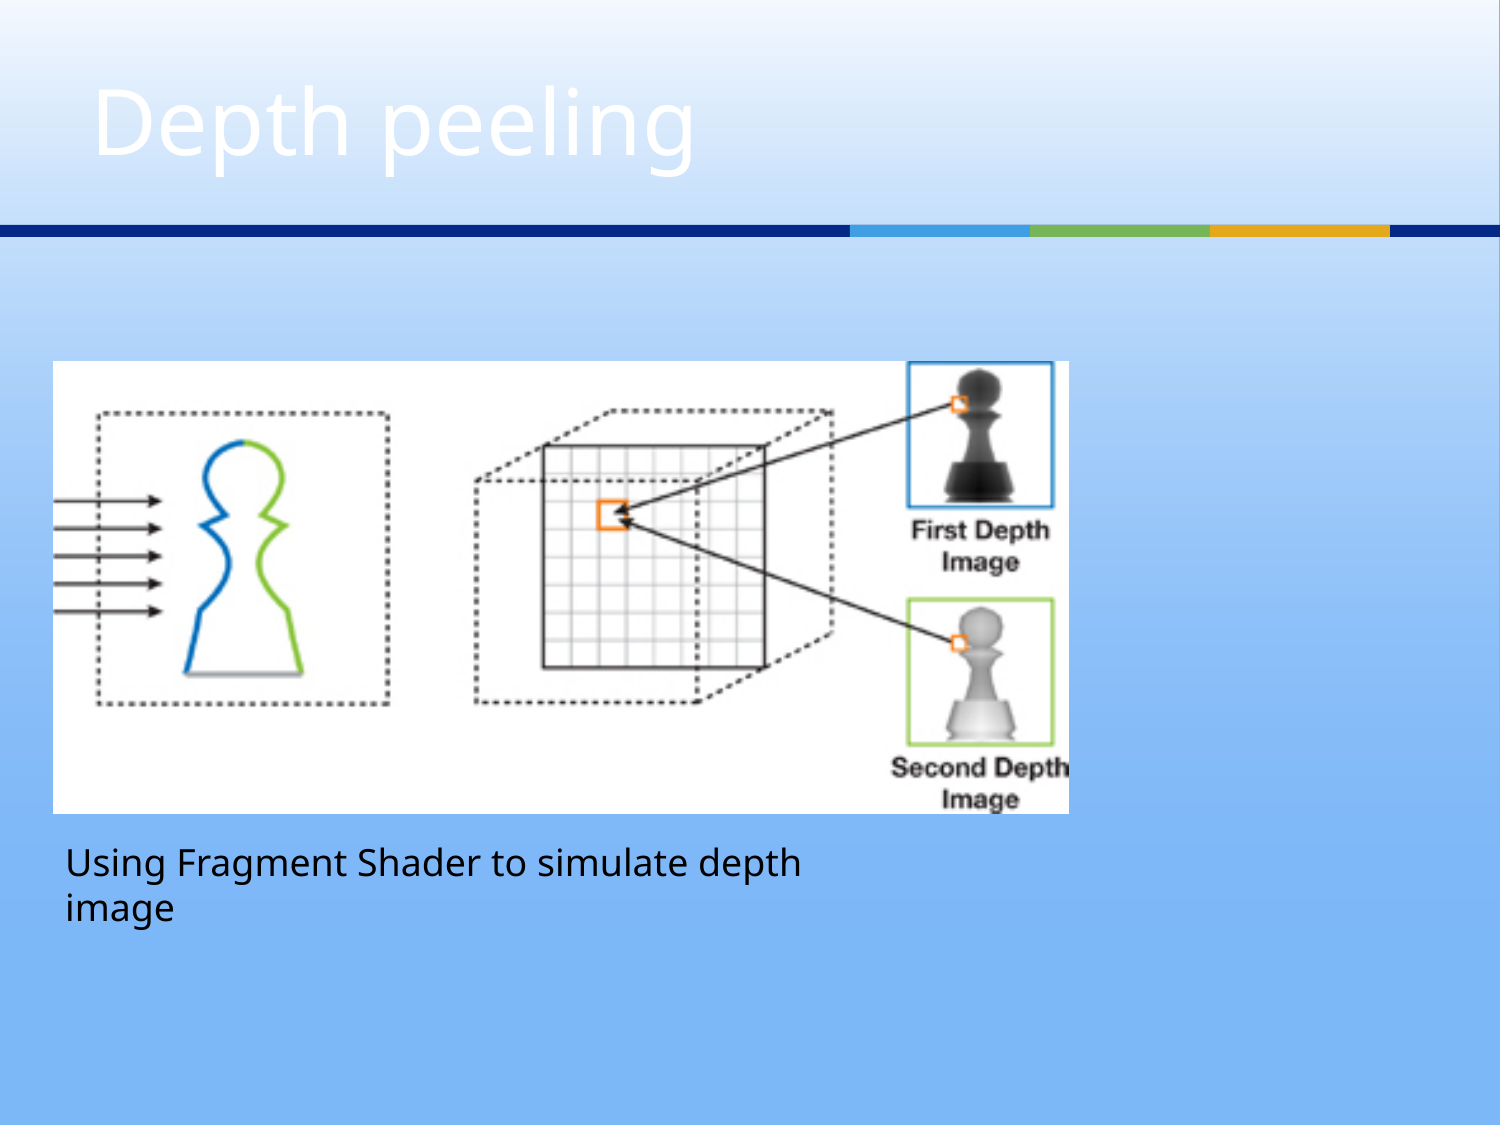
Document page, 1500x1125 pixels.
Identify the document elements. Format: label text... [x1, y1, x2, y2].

title Depth peeling [75, 24, 1425, 213]
picture [52, 361, 1070, 815]
text_box Using Fragment Shader to simulate depth image [50, 831, 901, 937]
